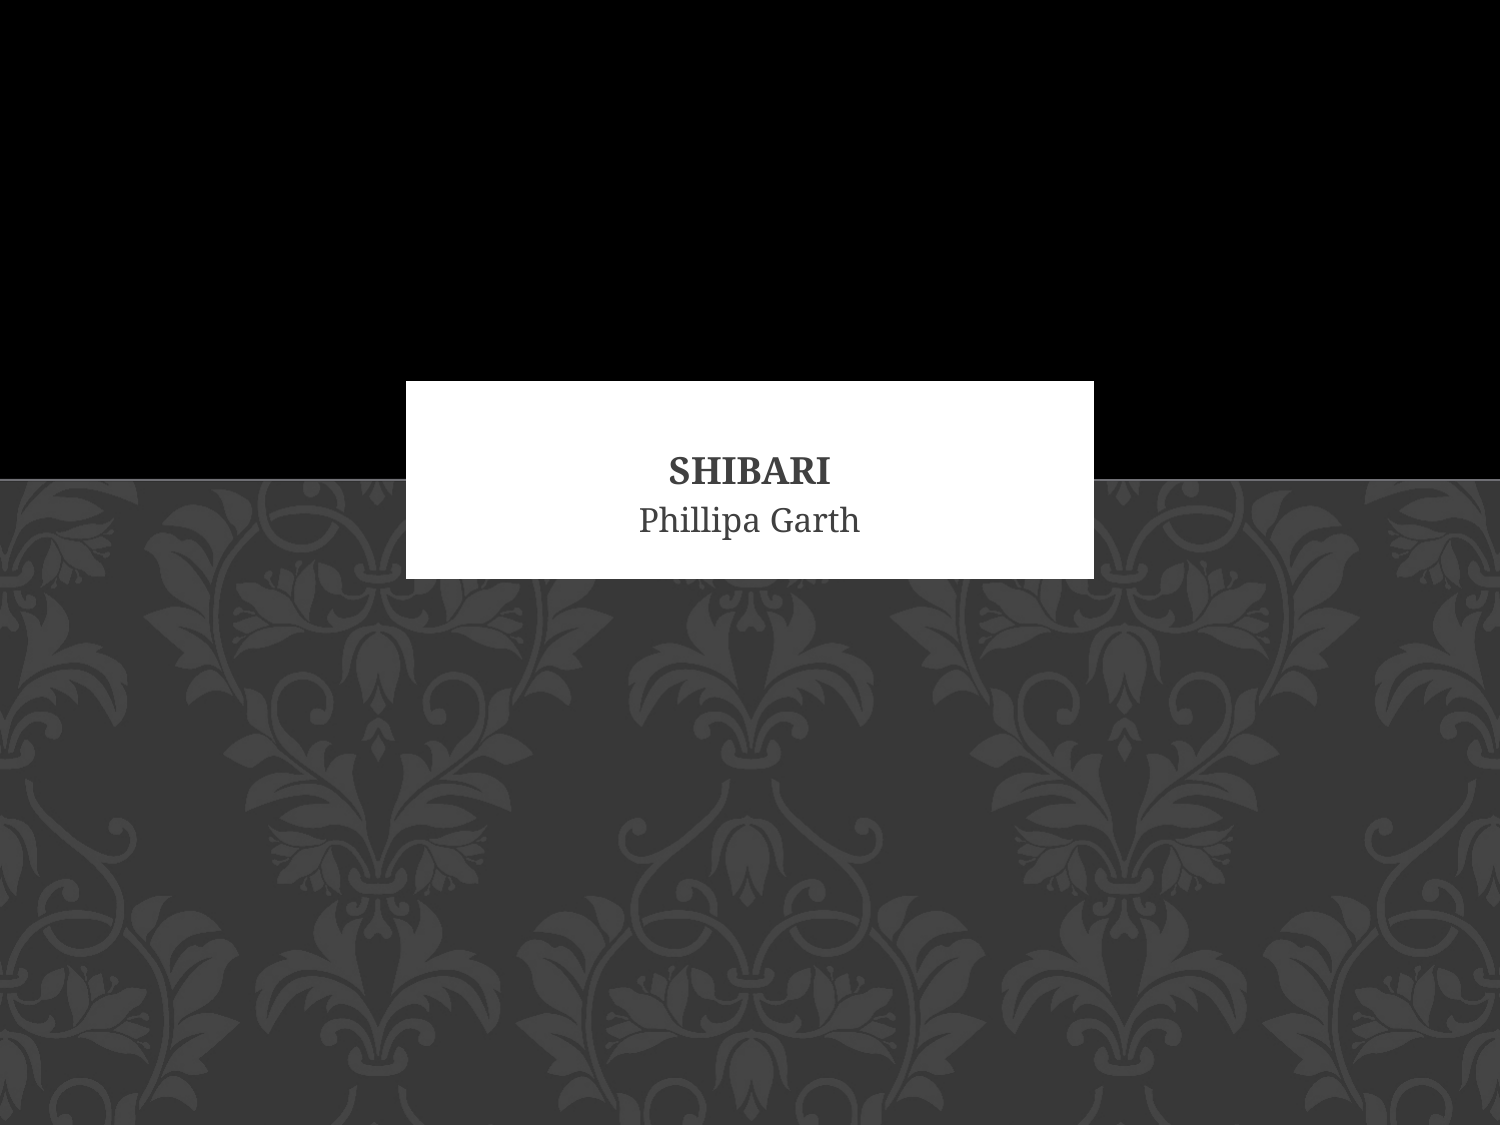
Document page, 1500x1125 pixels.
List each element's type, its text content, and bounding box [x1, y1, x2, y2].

title Shibari [415, 387, 1085, 498]
subtitle Phillipa Garth [420, 499, 1080, 570]
